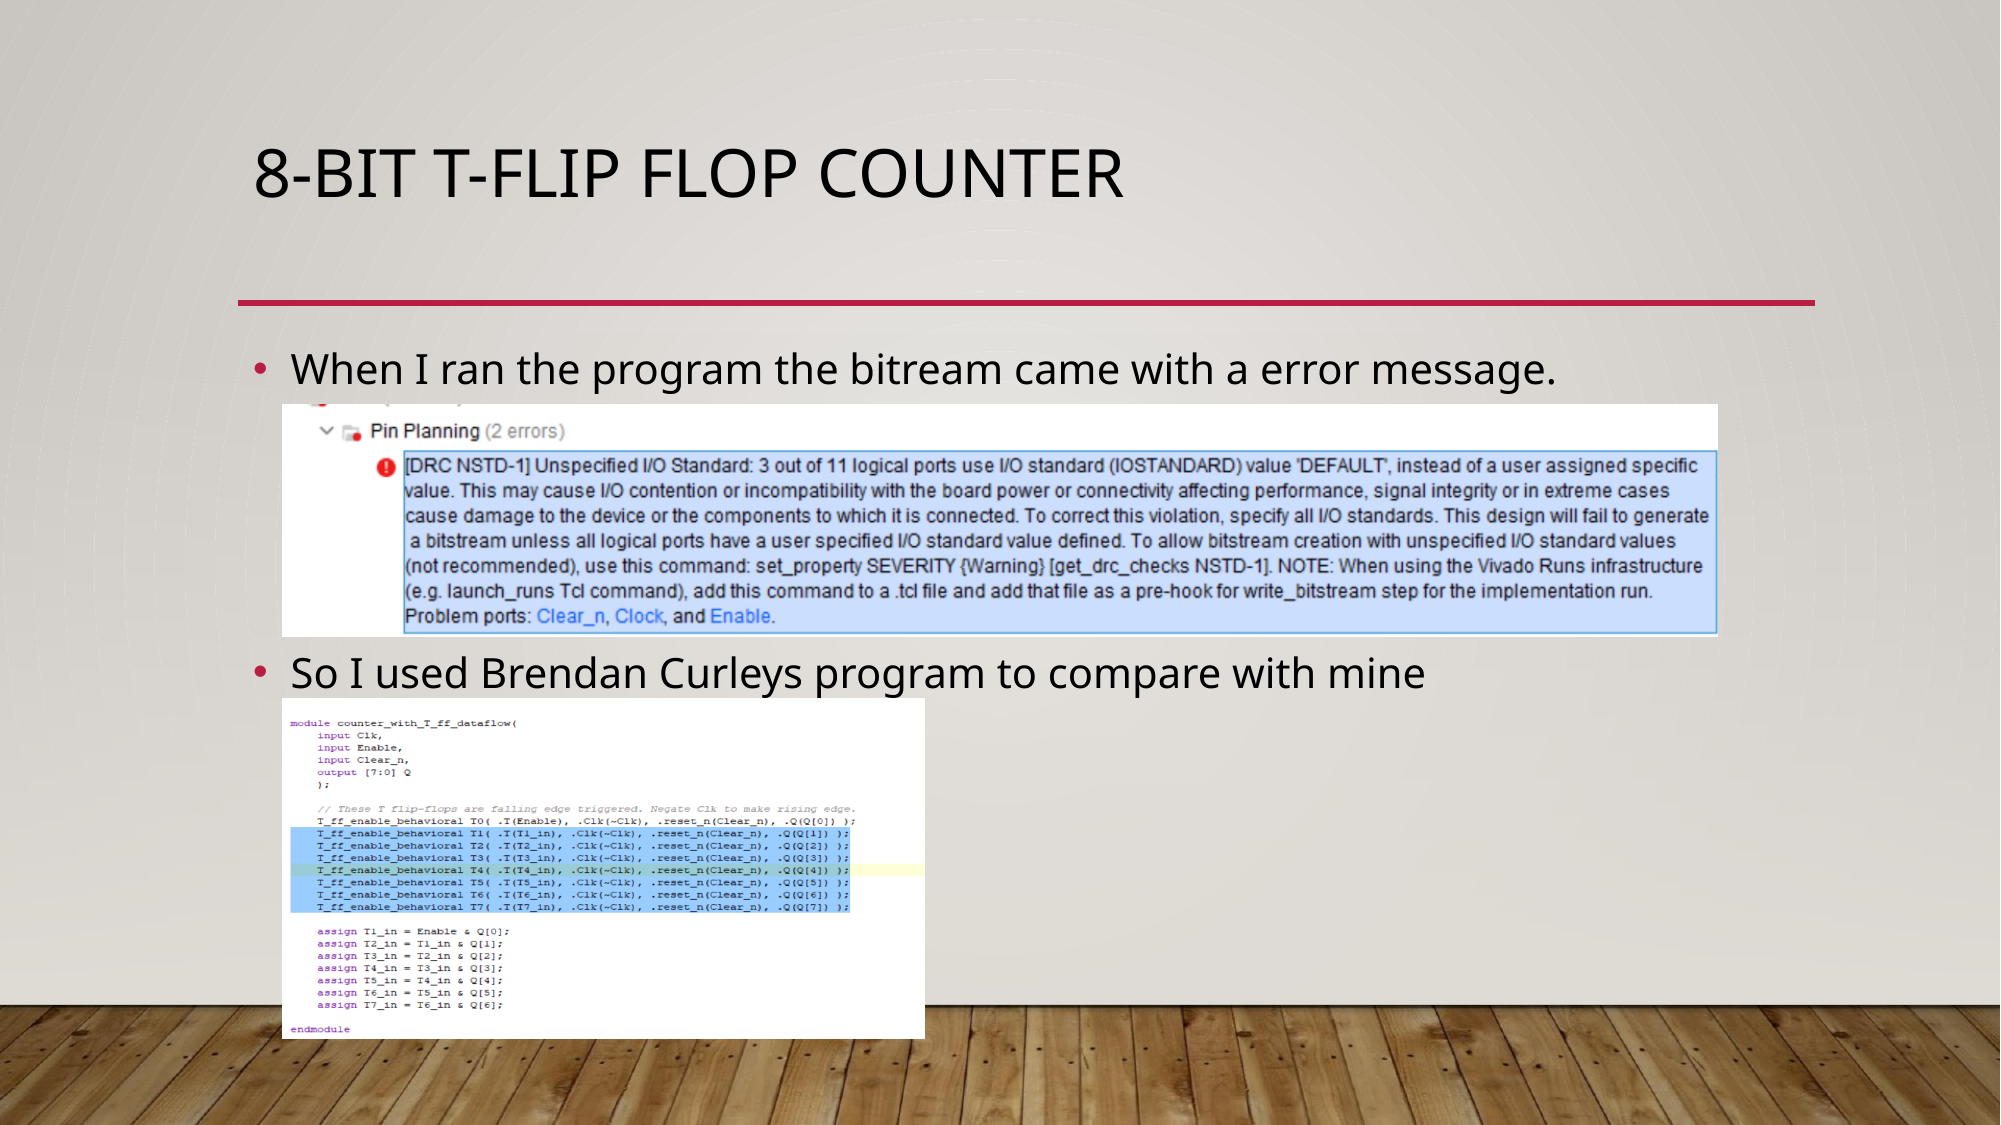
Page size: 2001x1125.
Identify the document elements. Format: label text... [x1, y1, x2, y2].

picture [0, 698, 2000, 1125]
list When I ran the program the bitream came with a error message. So I used Brendan Curleys program to compare with mine [238, 330, 1814, 720]
picture [282, 404, 1718, 638]
title 8-BIT T-FLIP FLOP COUNTER [238, 131, 1814, 305]
